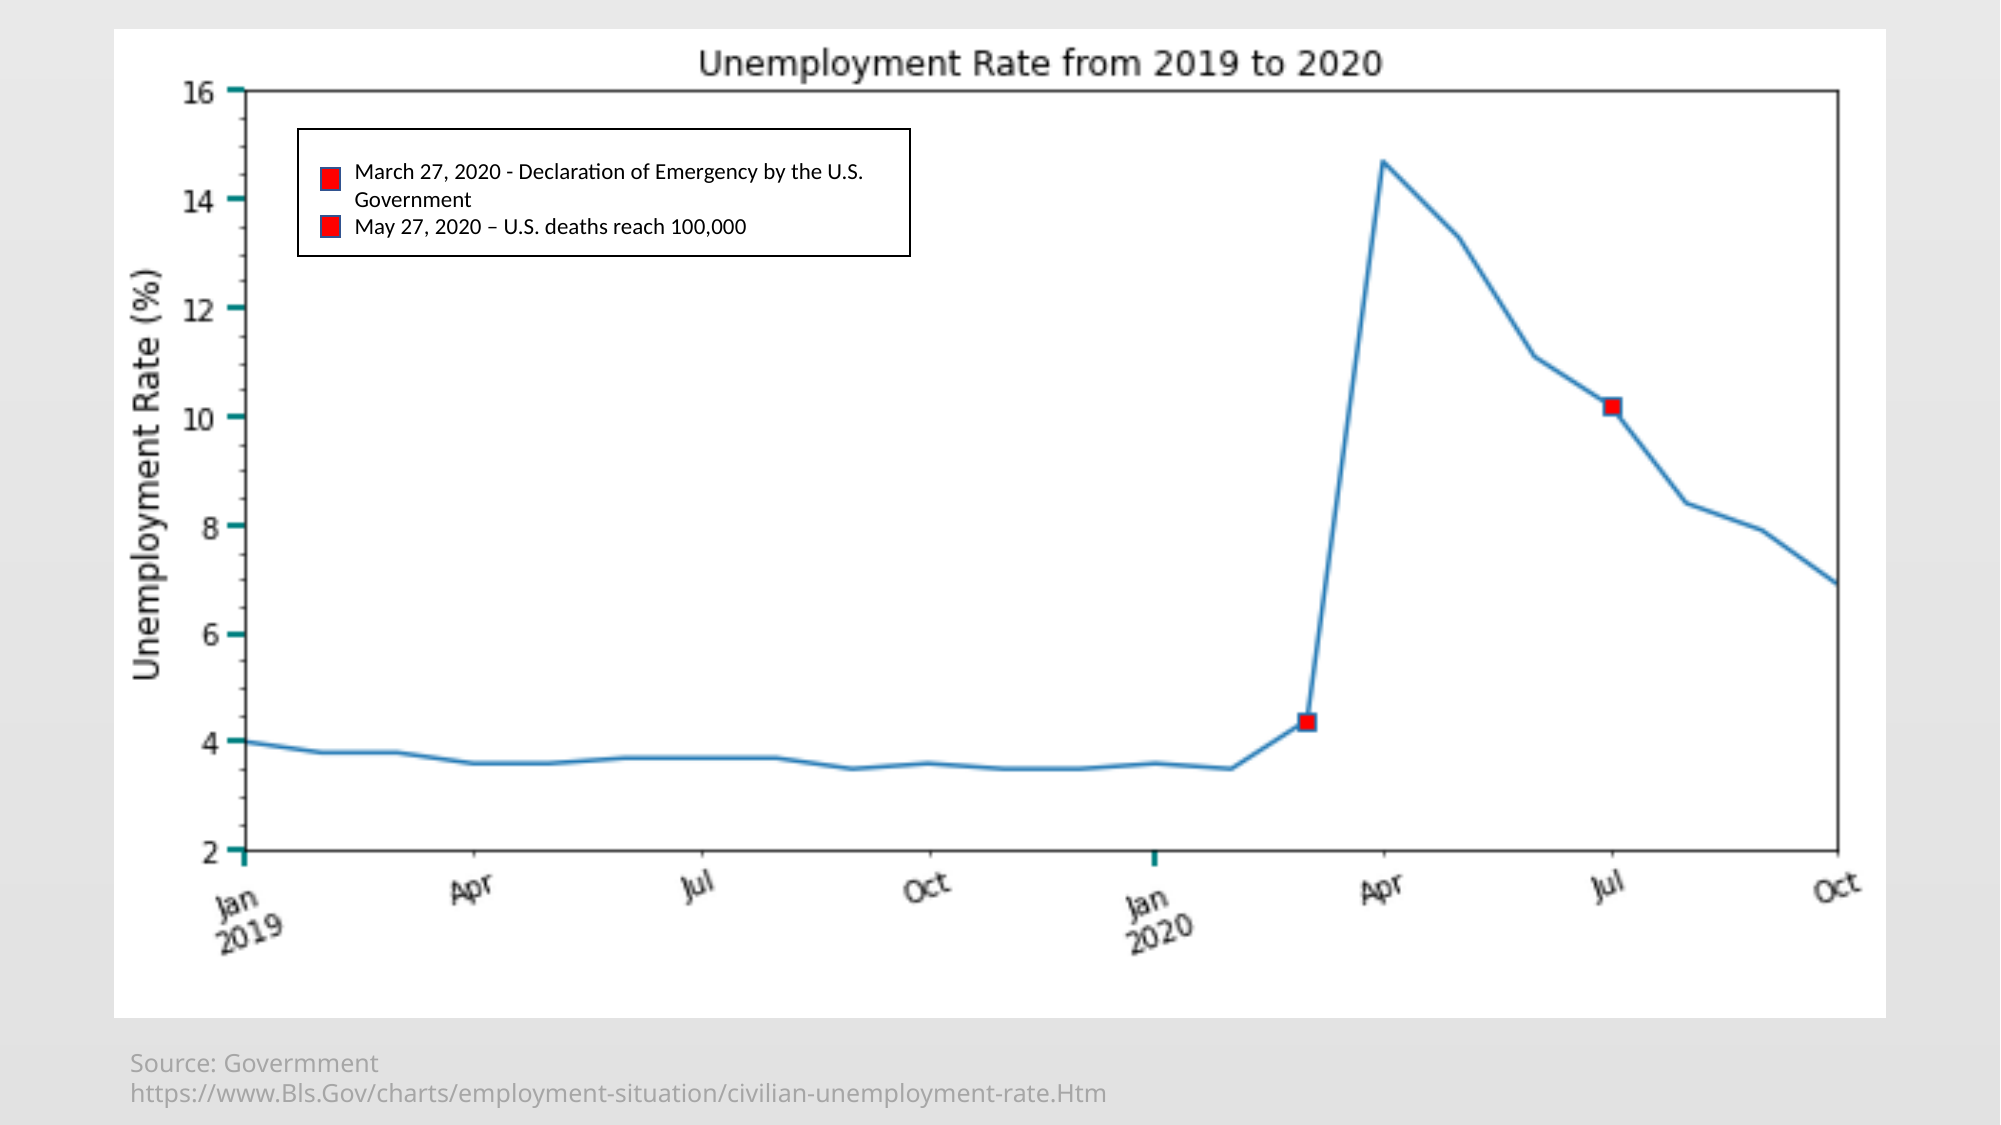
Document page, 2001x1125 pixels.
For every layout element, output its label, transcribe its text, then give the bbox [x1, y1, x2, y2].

picture [114, 29, 1886, 1018]
text_box Source: Govermment https://www.Bls.Gov/charts/employment-situation/civilian-unemployment-rate.Htm [115, 1040, 1124, 1115]
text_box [297, 128, 1000, 257]
